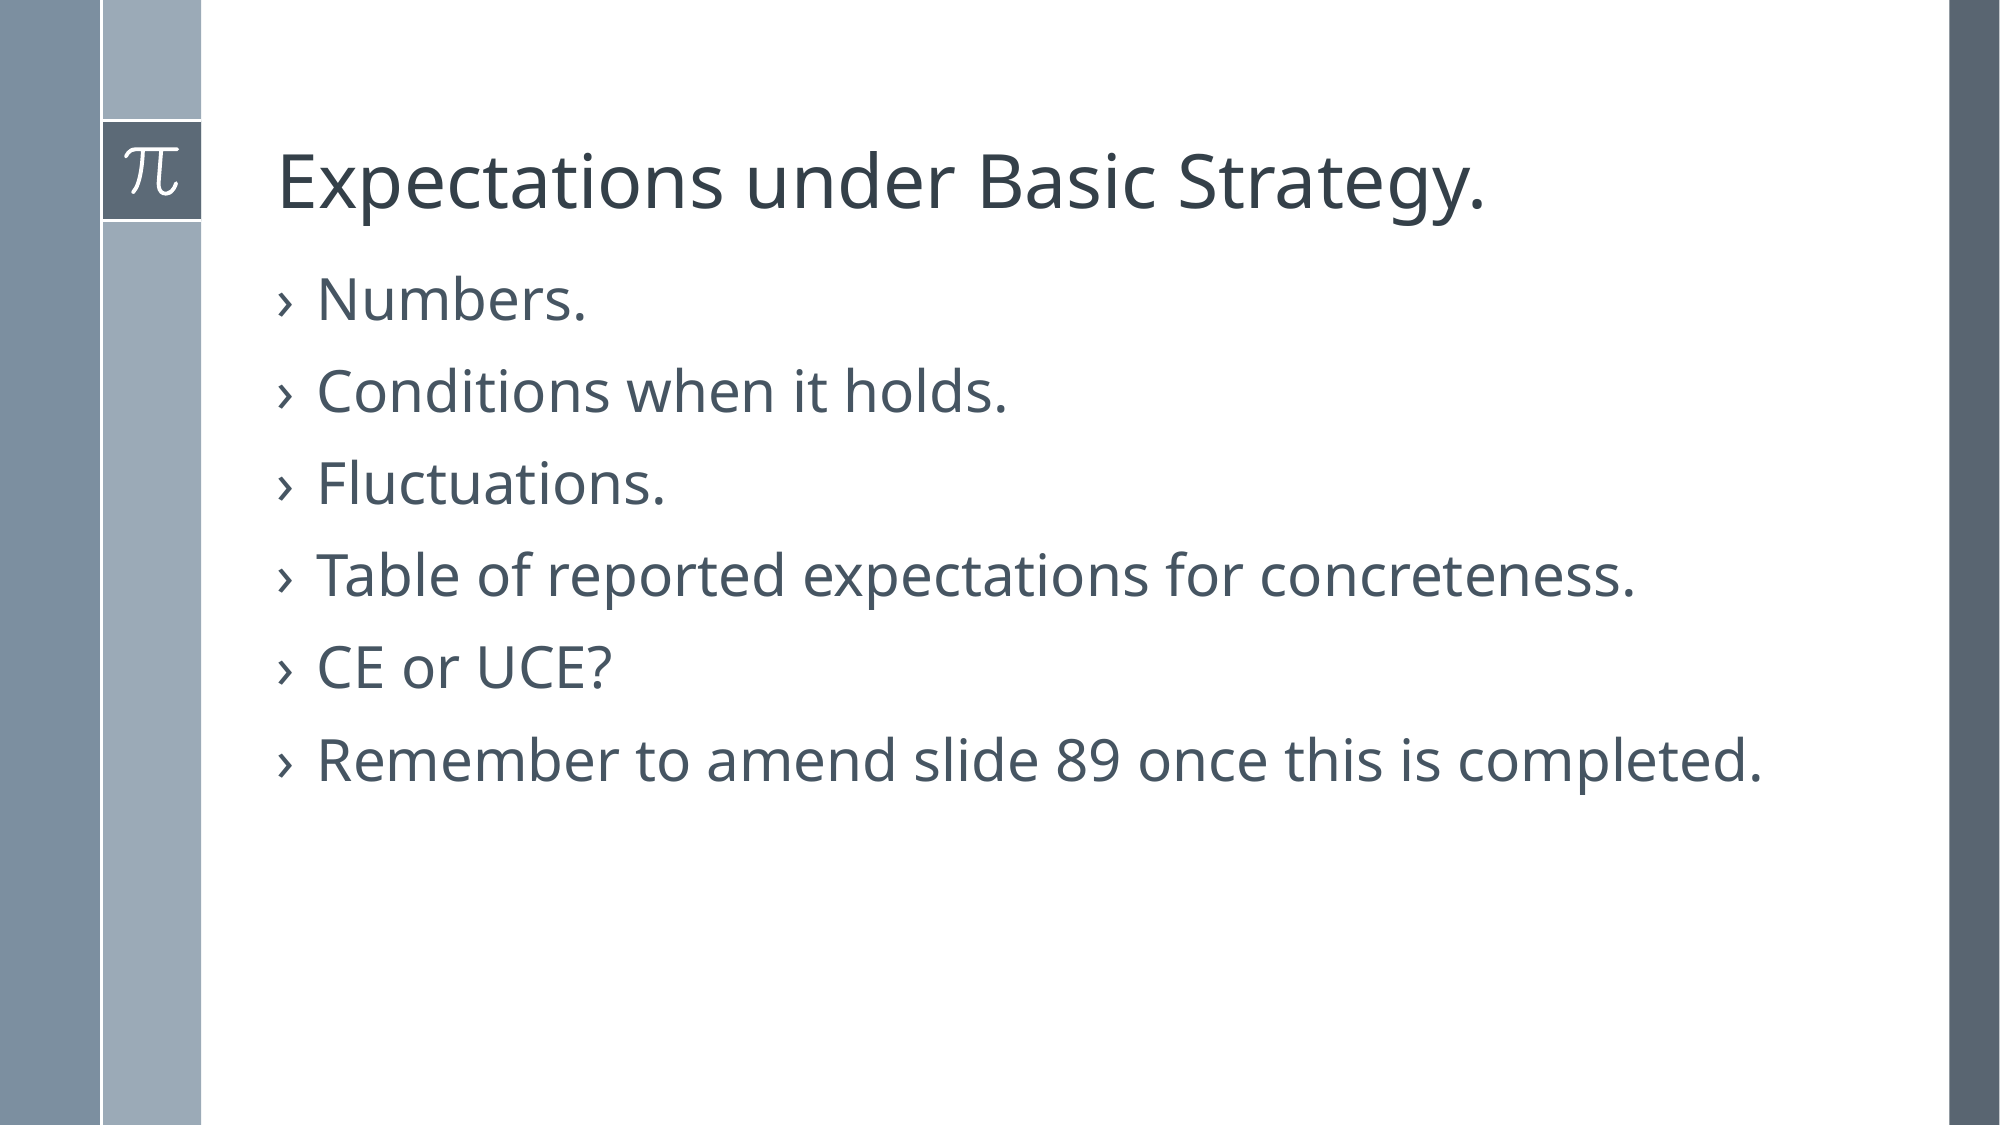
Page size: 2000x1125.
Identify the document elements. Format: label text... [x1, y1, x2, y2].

list Numbers. Conditions when it holds. Fluctuations. Table of reported expectations for concreteness. CE or UCE? Remember to amend slide 89 once this is completed. [261, 262, 1867, 1013]
title Expectations under Basic Strategy. [261, 29, 1867, 233]
